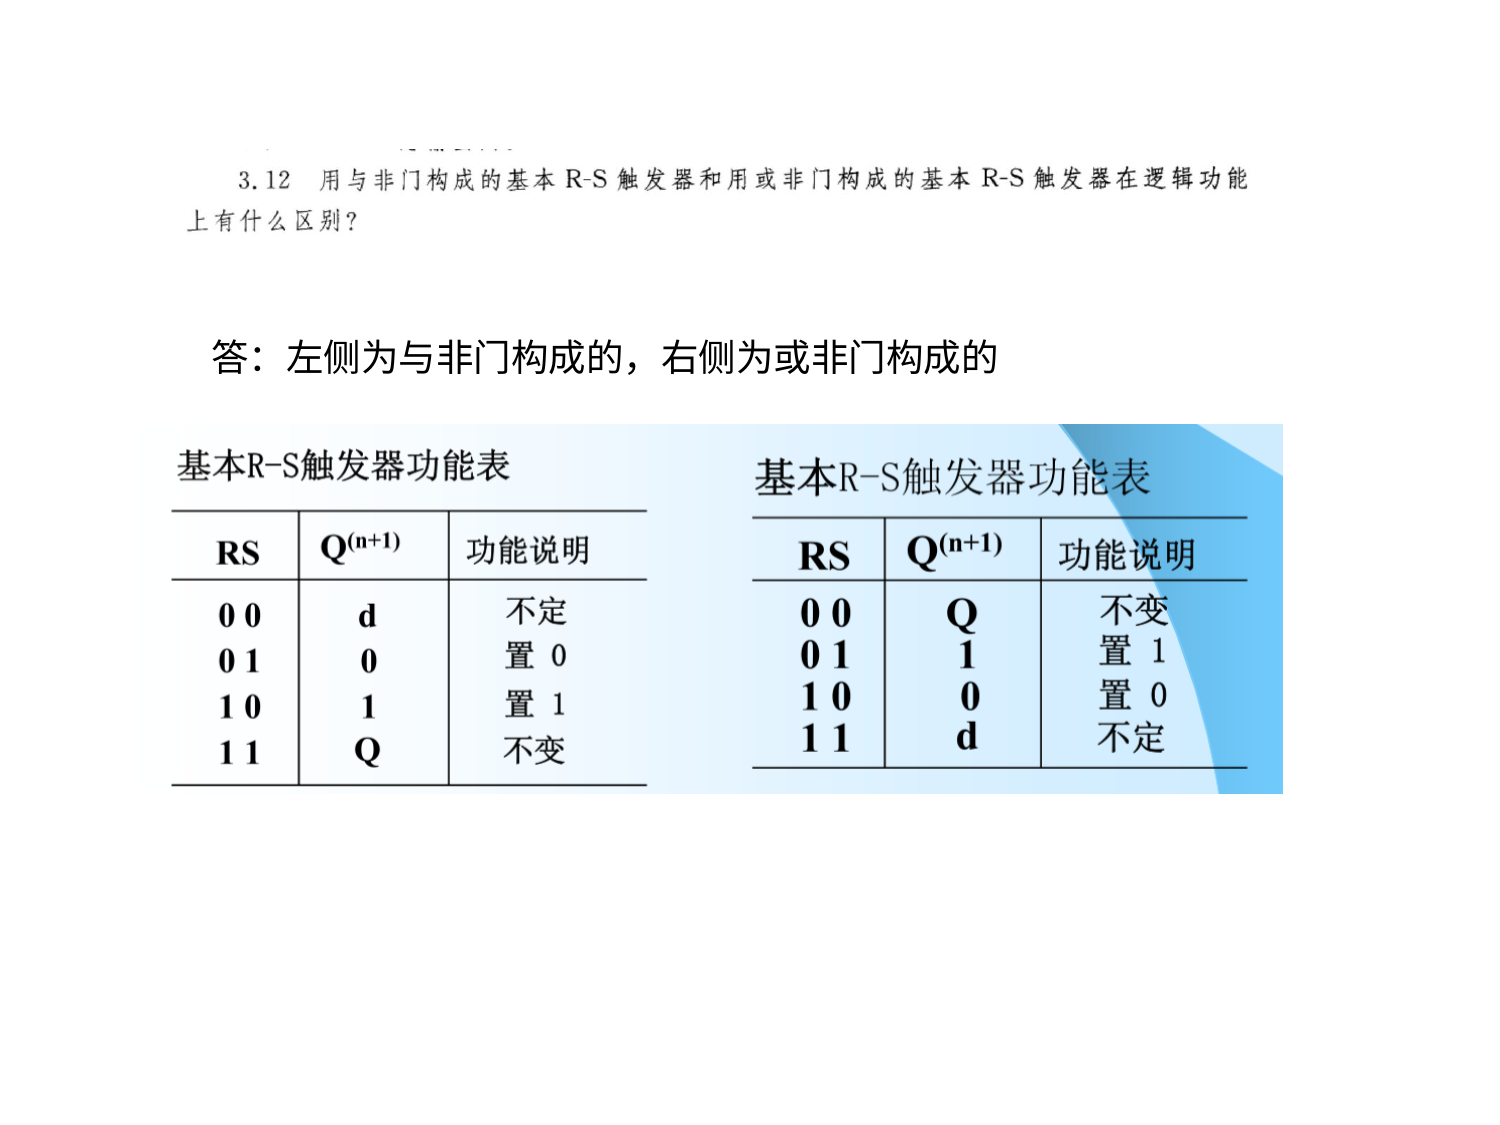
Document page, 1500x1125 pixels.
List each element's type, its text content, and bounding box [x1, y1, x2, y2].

text_box 答：左侧为与非门构成的，右侧为或非门构成的 [196, 326, 1144, 387]
picture [134, 424, 1284, 794]
picture [162, 149, 1256, 238]
